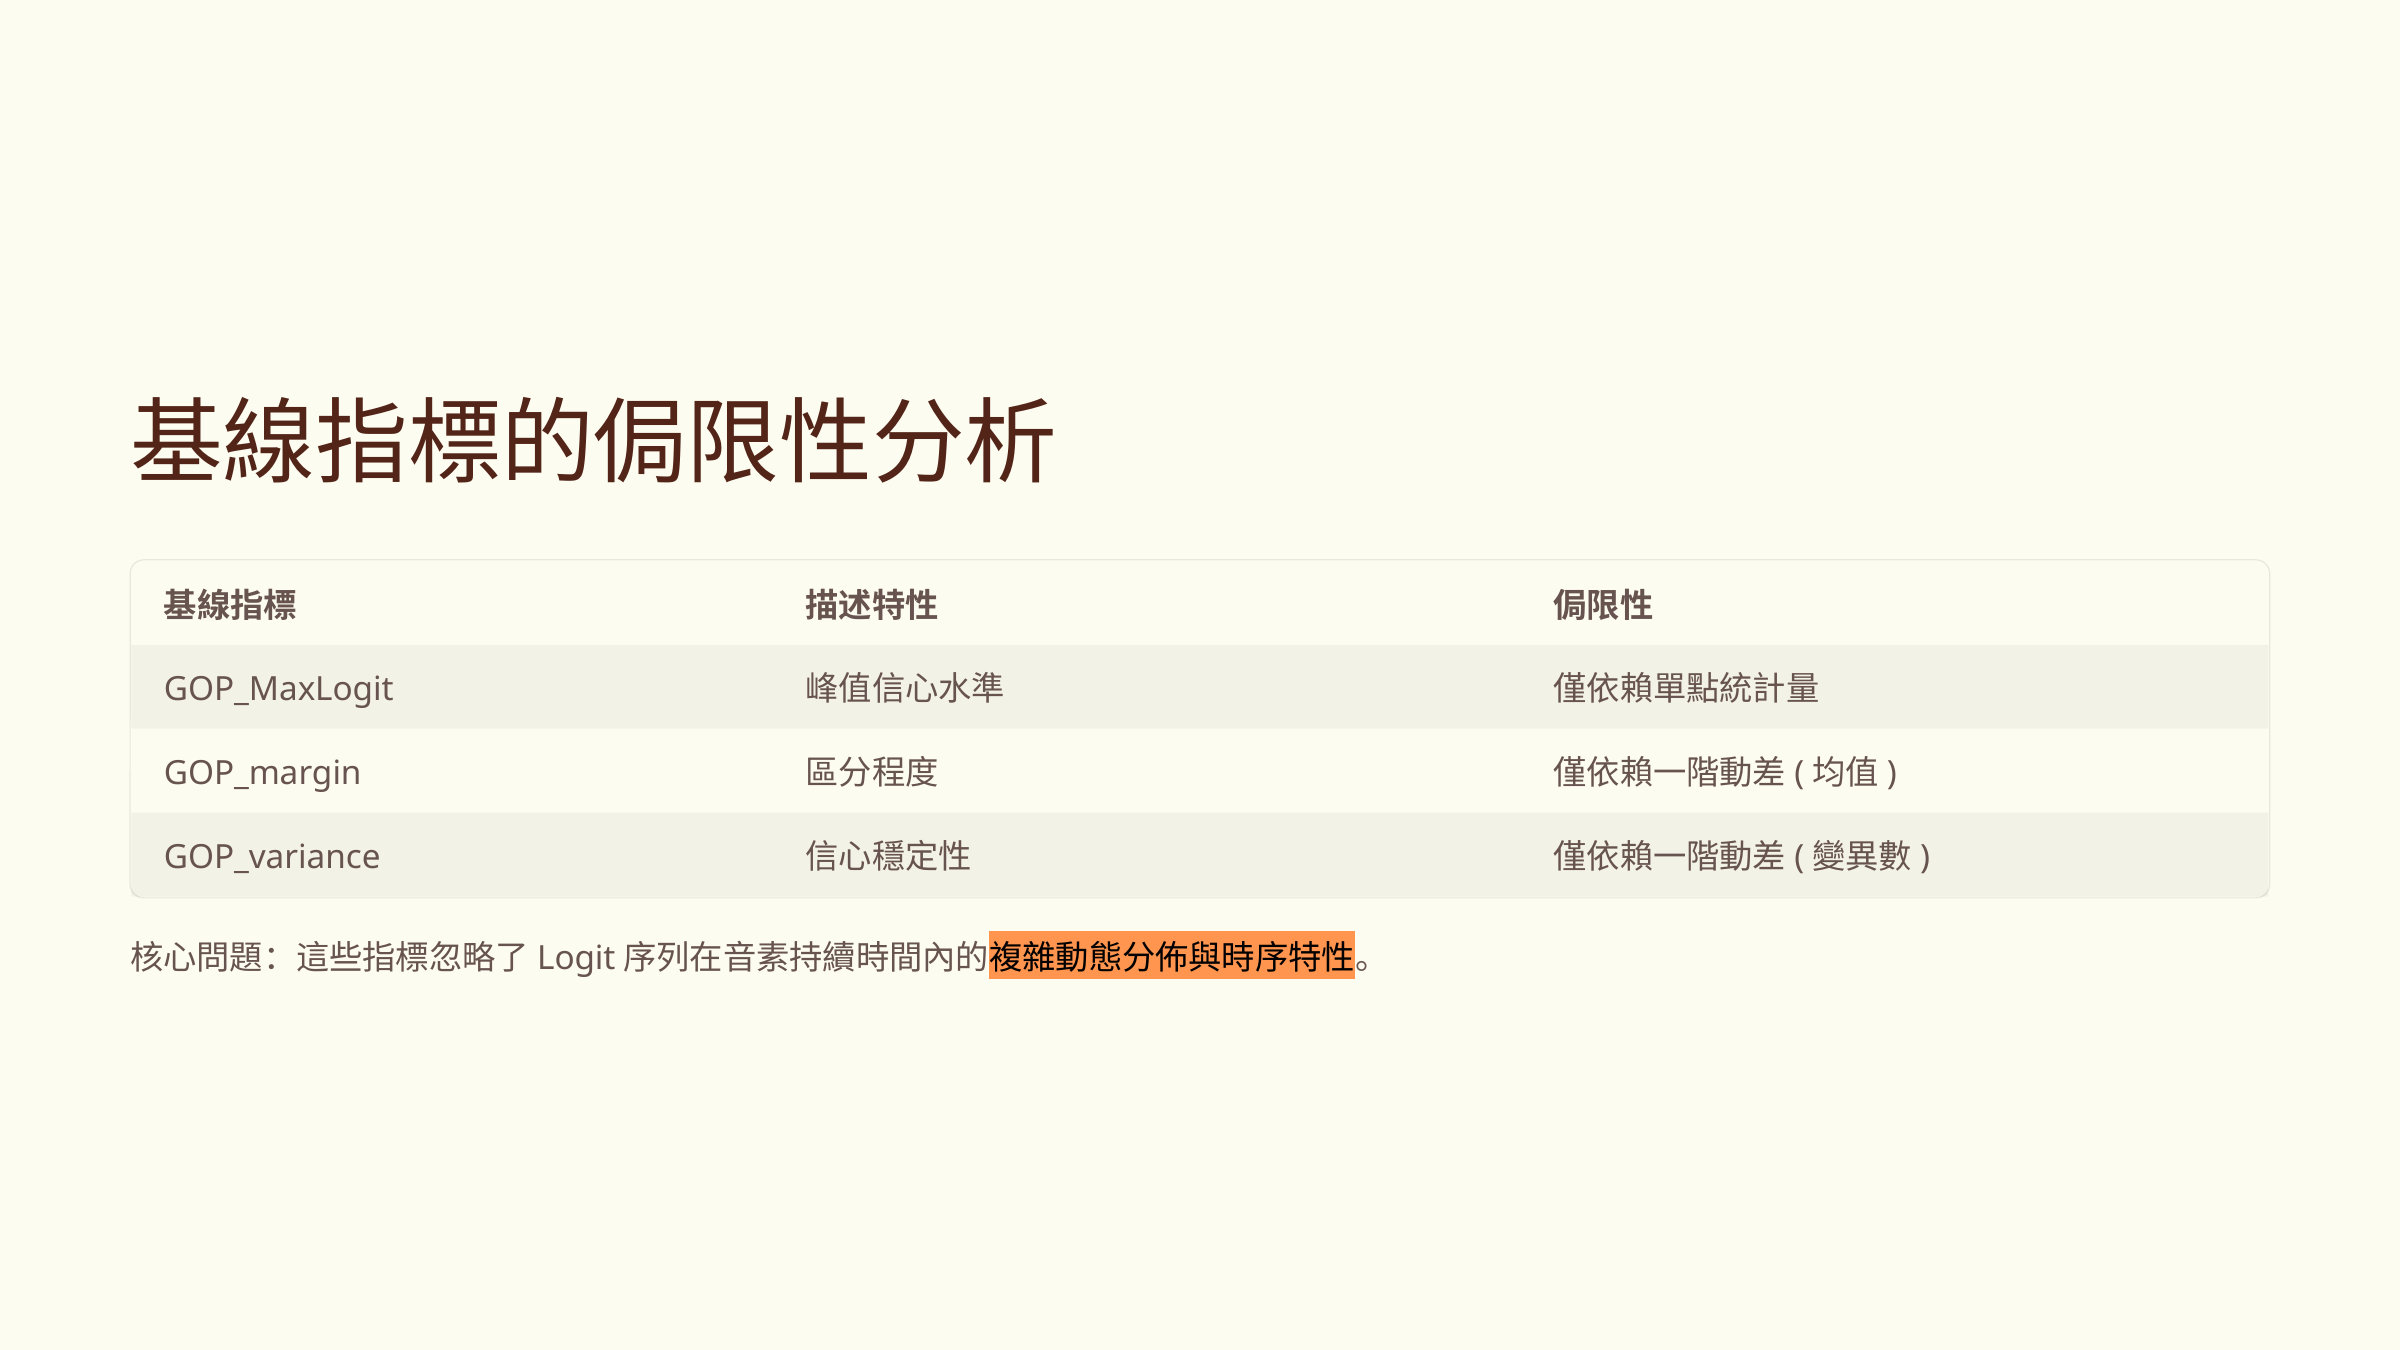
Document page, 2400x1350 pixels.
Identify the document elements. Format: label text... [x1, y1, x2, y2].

text_box 僅依賴單點統計量 [1553, 665, 2236, 709]
text_box 僅依賴一階動差(變異數) [1553, 833, 2236, 876]
text_box 描述特性 [805, 581, 1488, 625]
text_box GOP_MaxLogit [163, 665, 740, 709]
text_box 核心問題：這些指標忽略了Logit序列在音素持續時間內的複雜動態分佈與時序特性。 [130, 934, 2270, 977]
text_box GOP_margin [163, 749, 740, 792]
text_box [131, 561, 2269, 644]
text_box [131, 728, 2269, 812]
text_box 基線指標 [163, 581, 740, 625]
text_box [131, 812, 2269, 897]
text_box [131, 644, 2269, 728]
text_box GOP_variance [163, 833, 740, 876]
text_box 信心穩定性 [805, 833, 1488, 876]
text_box 區分程度 [805, 749, 1488, 792]
text_box 峰值信心水準 [805, 665, 1488, 709]
text_box 侷限性 [1553, 581, 2236, 625]
text_box 基線指標的侷限性分析 [130, 373, 1067, 495]
text_box 僅依賴一階動差(均值) [1553, 749, 2236, 792]
